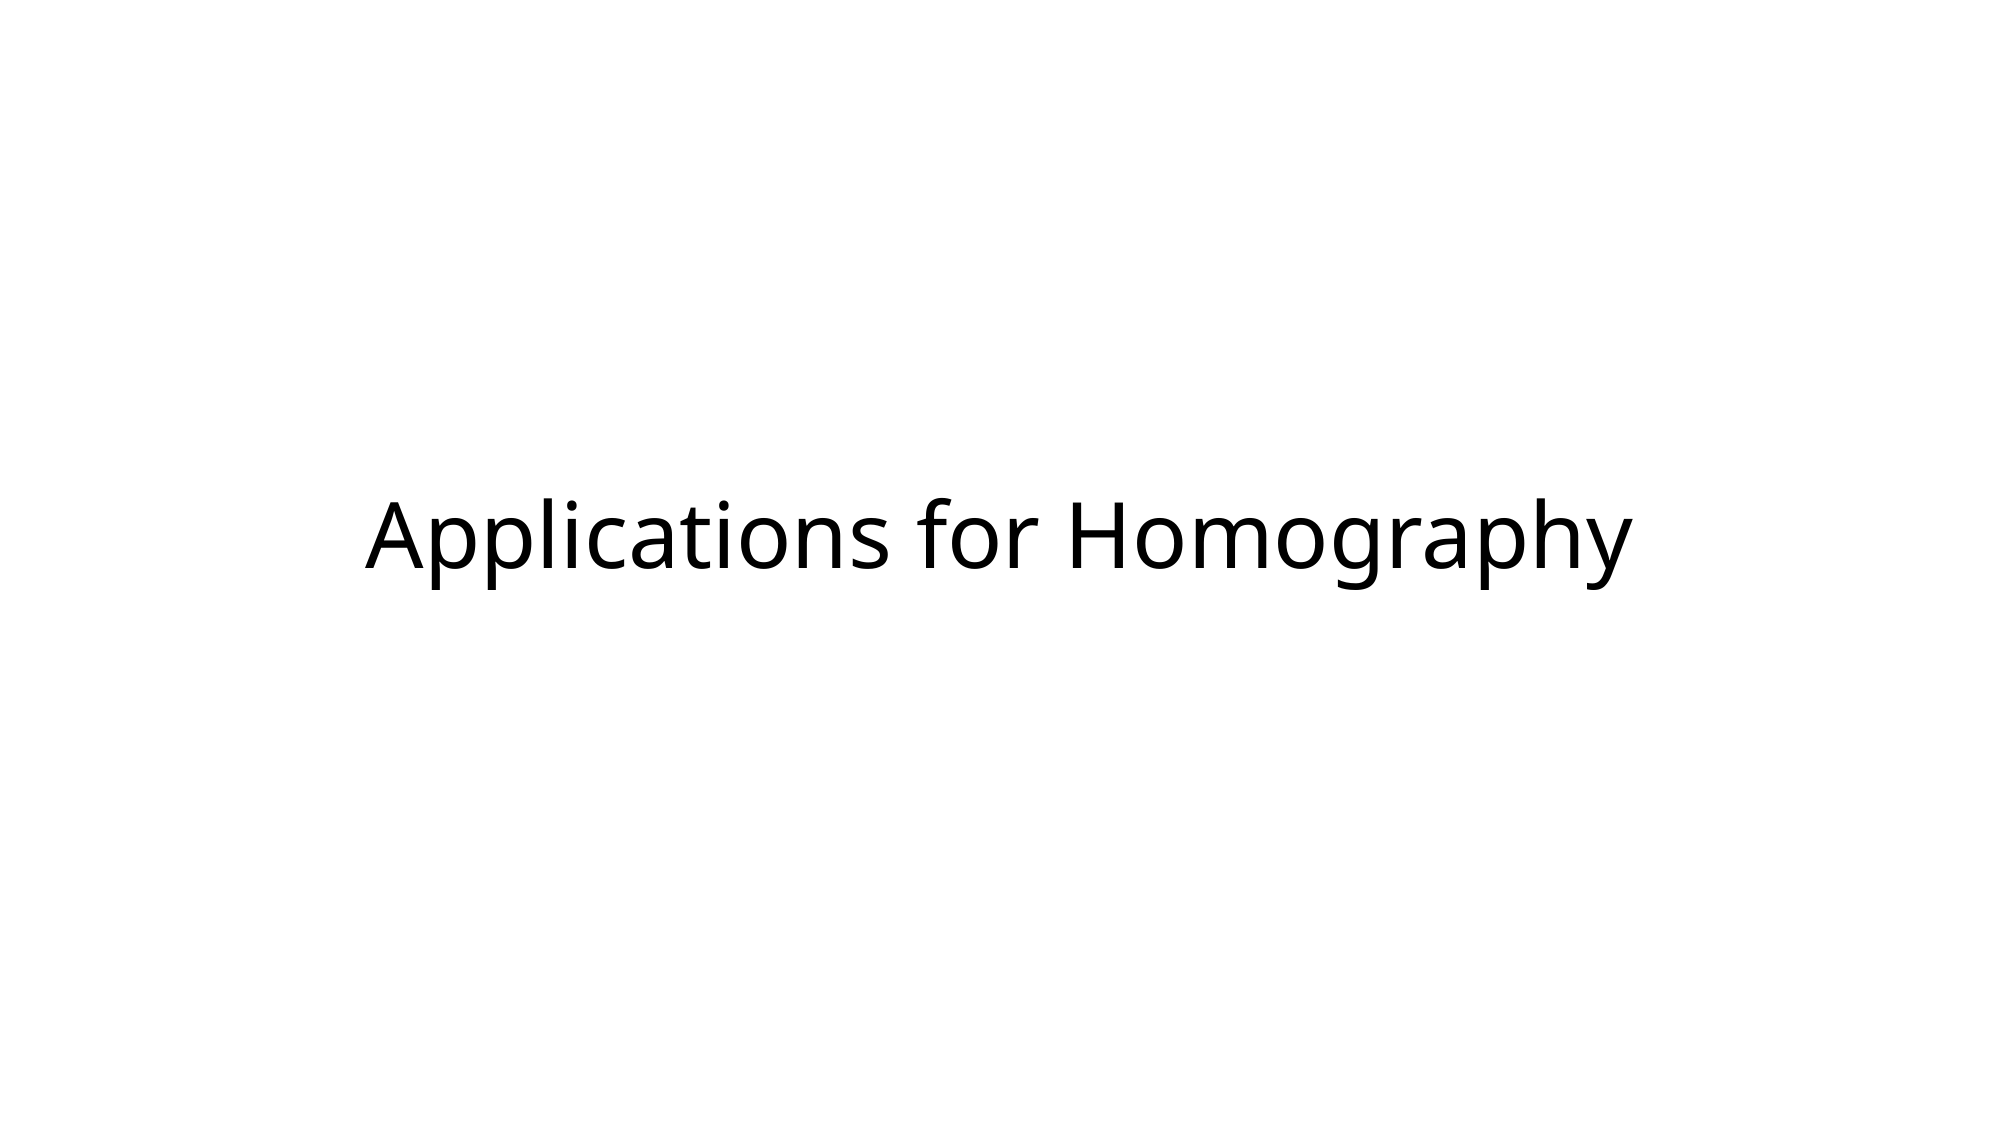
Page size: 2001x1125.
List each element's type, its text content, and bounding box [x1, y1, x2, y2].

title Applications for Homography [137, 429, 1863, 648]
